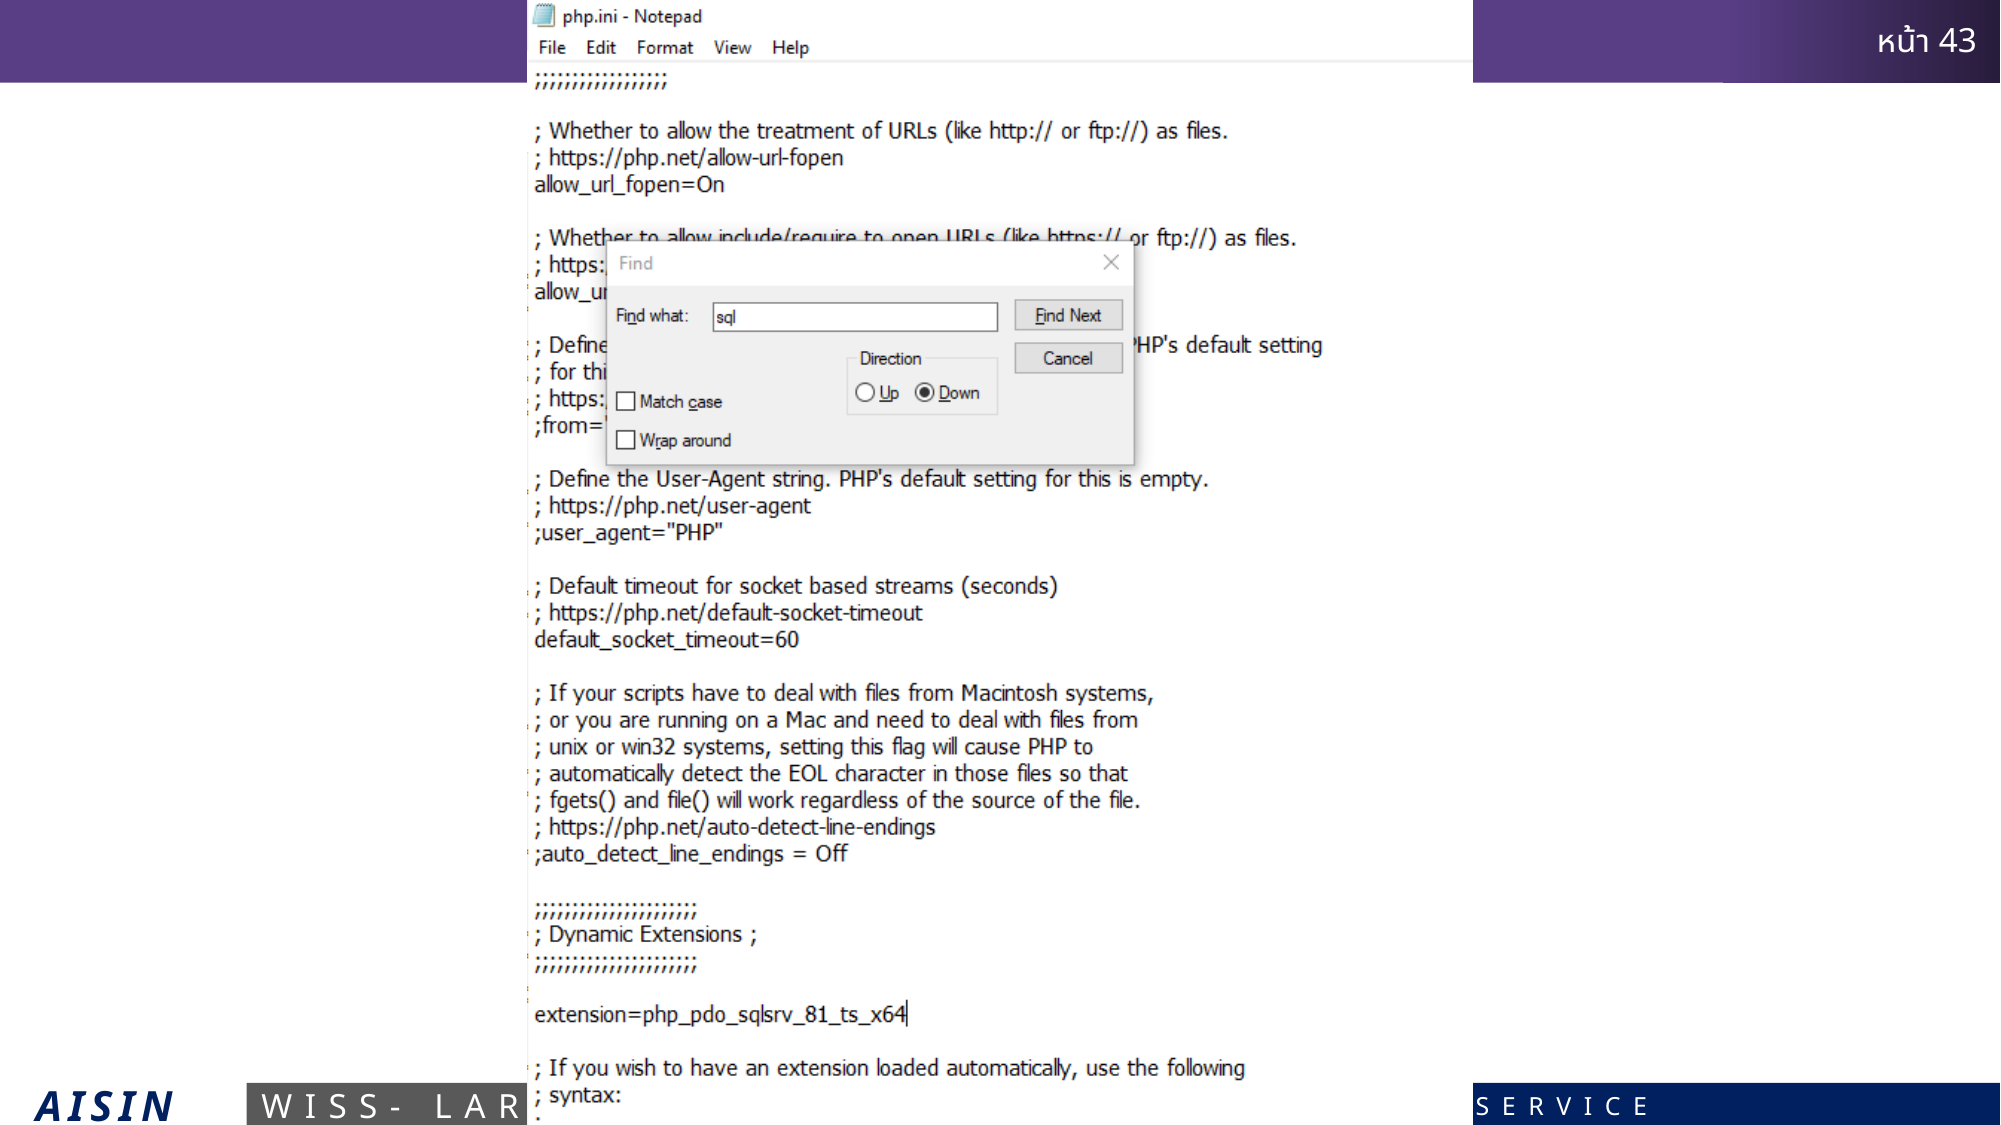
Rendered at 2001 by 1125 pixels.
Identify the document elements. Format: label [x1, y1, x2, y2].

picture [527, 0, 1473, 1125]
